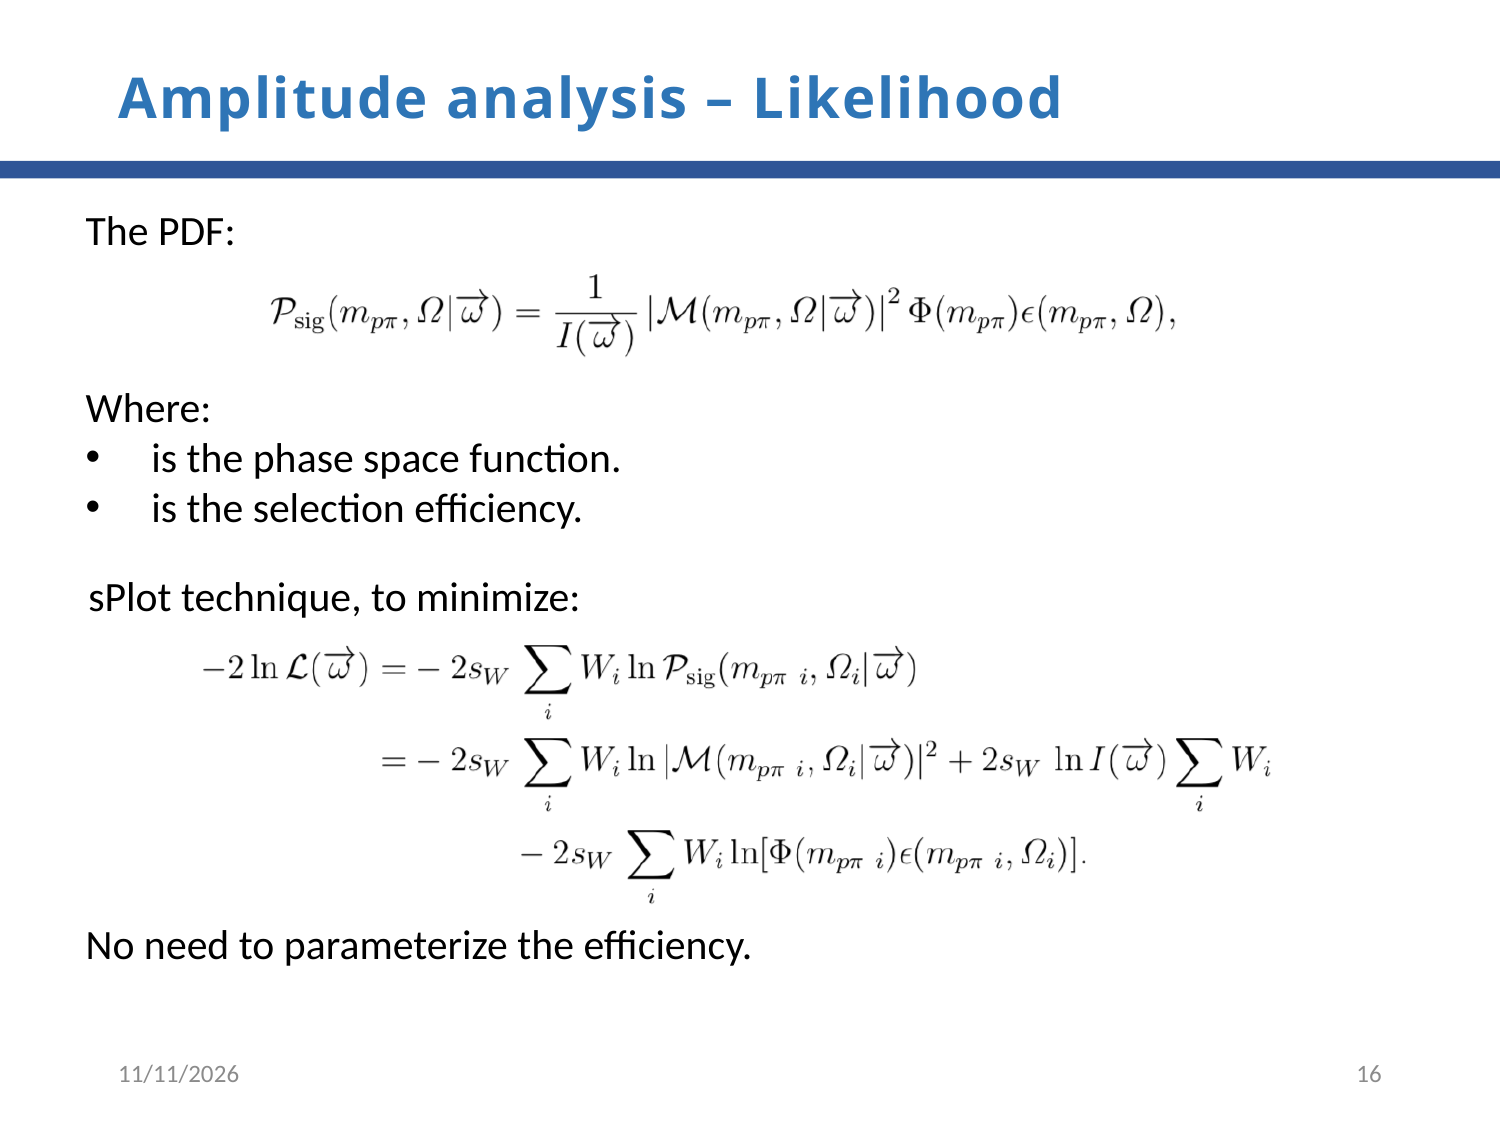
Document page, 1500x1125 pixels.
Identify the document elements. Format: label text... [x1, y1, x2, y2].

text_box [0, 160, 1500, 179]
slide_number 16 [1059, 1042, 1397, 1103]
text_box No need to parameterize the efficiency. [41, 910, 1315, 976]
picture [253, 267, 1199, 363]
picture [182, 633, 1307, 916]
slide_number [103, 1042, 441, 1103]
text_box The PDF: [41, 196, 1315, 262]
text_box sPlot technique, to minimize: [44, 562, 1317, 628]
text_box Amplitude analysis – Likelihood [104, 54, 1079, 137]
